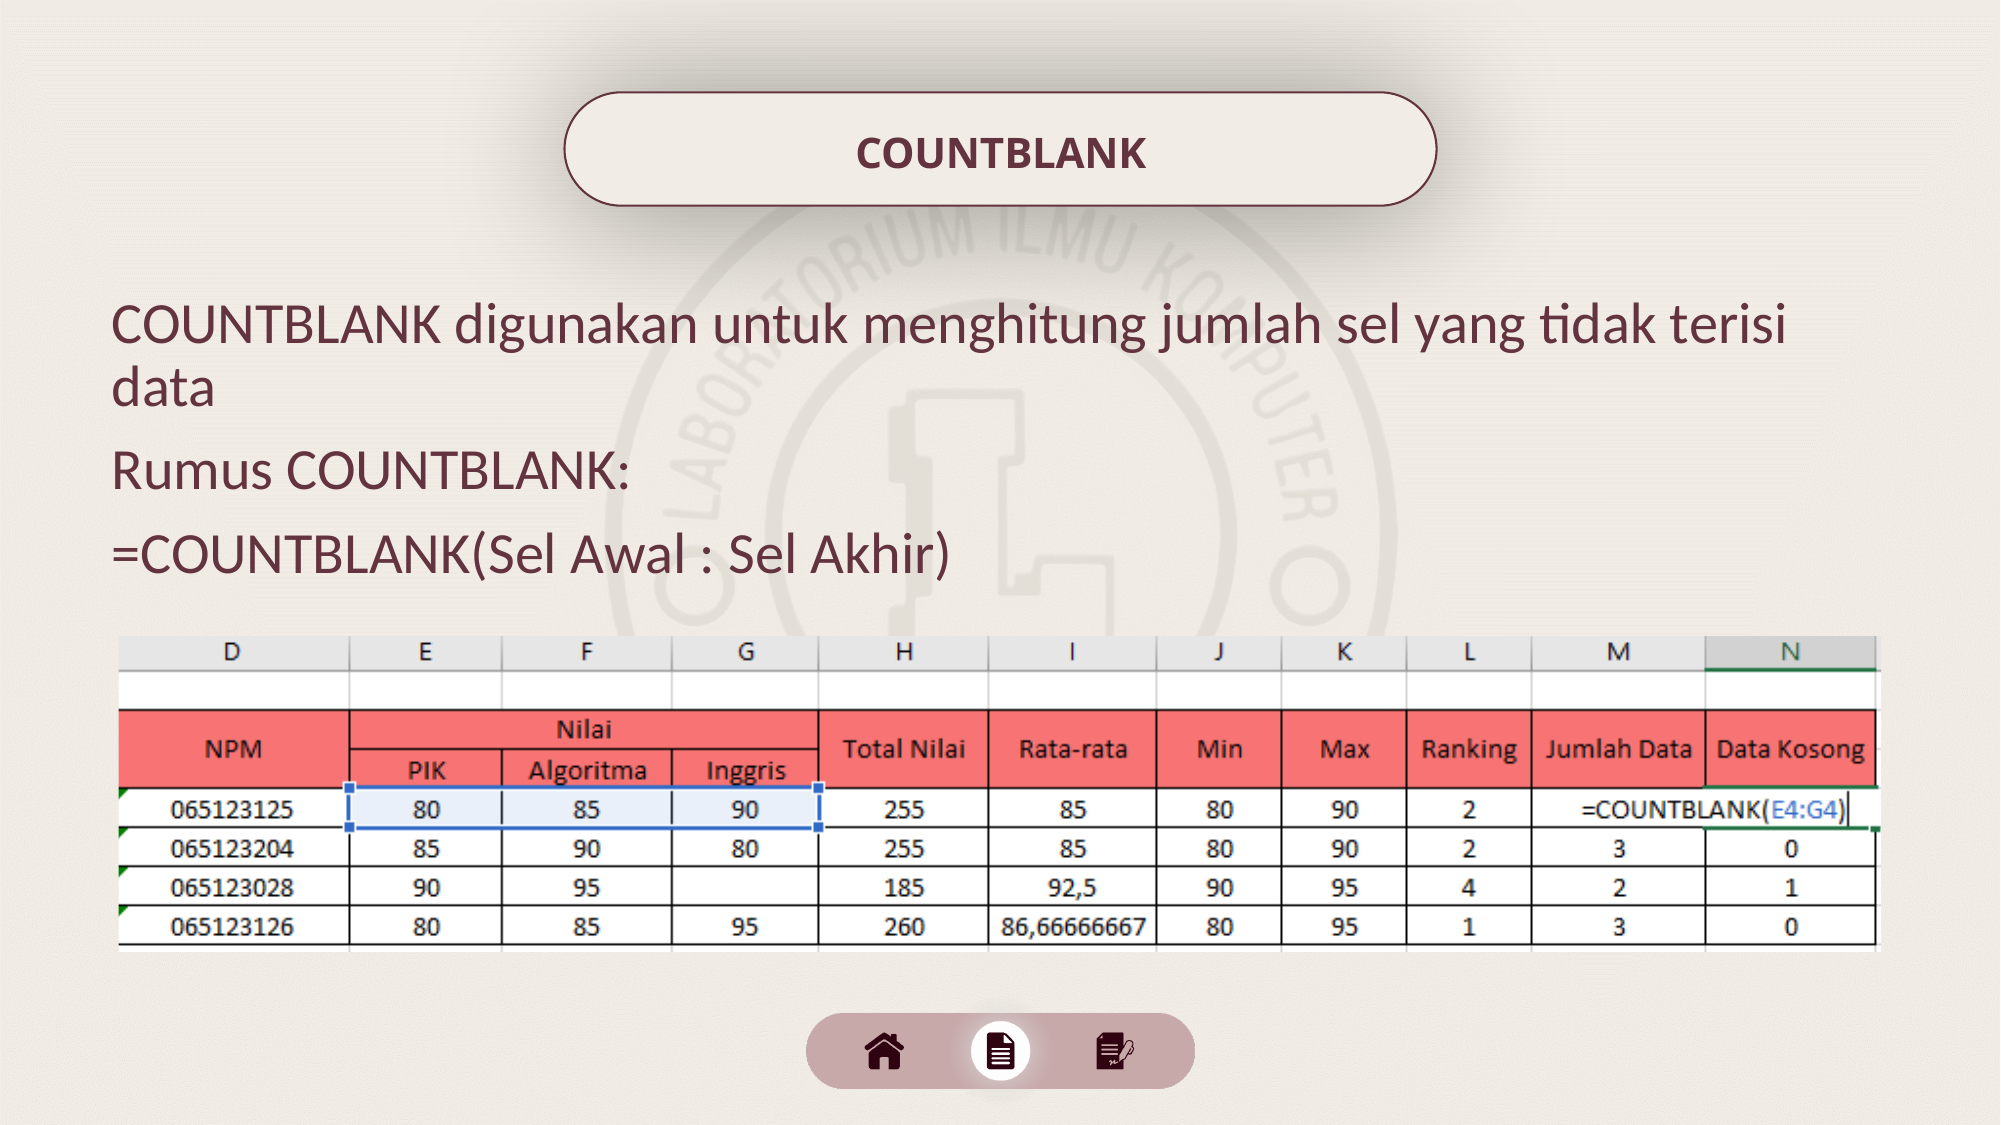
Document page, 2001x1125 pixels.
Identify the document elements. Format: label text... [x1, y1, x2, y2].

list COUNTBLANK digunakan untuk menghitung jumlah sel yang tidak terisi data Rumus COUNTBLANK: =COUNTBLANK(Sel Awal : Sel Akhir) [96, 285, 1904, 989]
picture [0, 0, 2001, 1125]
list COUNTBLANK [646, 124, 1355, 186]
